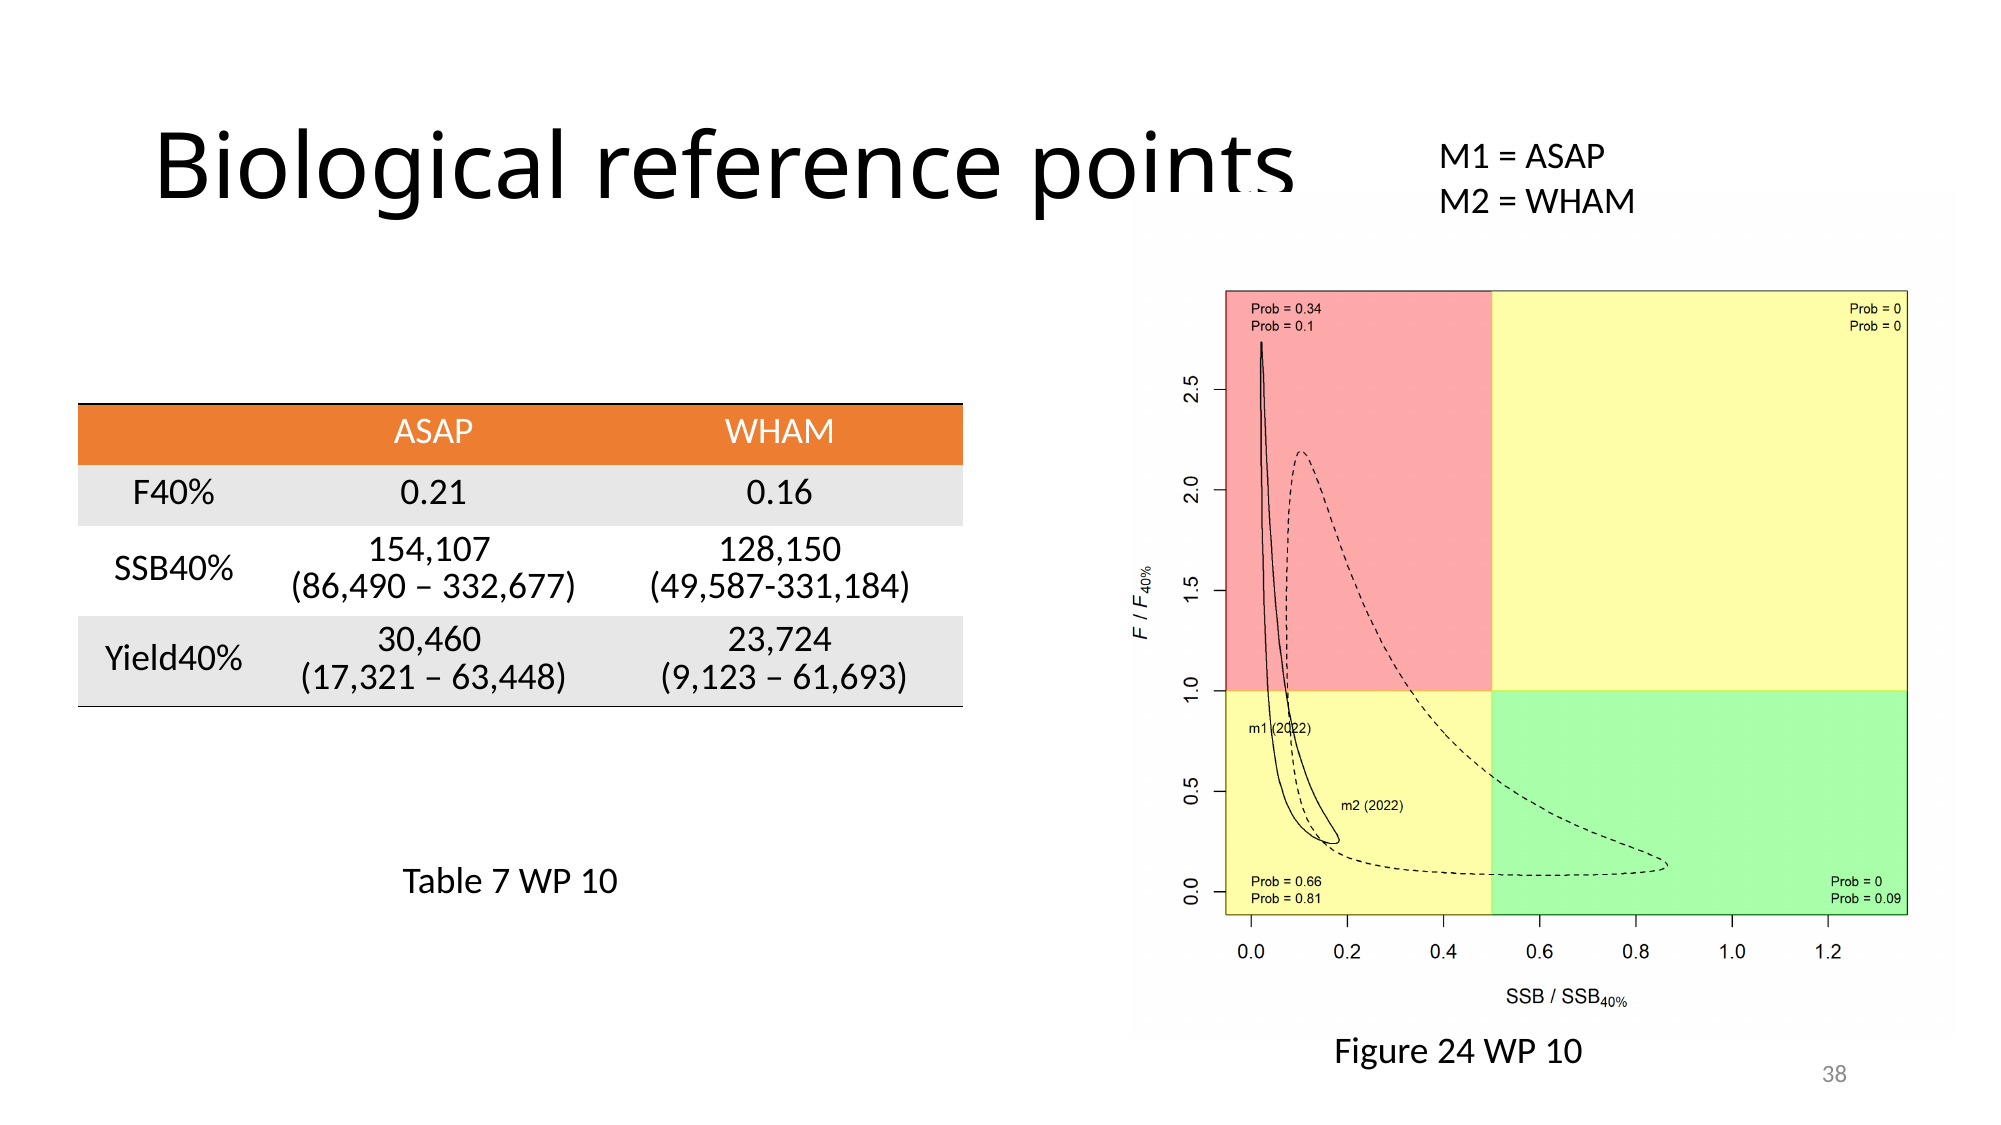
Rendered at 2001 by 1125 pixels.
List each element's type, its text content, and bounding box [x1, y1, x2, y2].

table_cell 30,460 (17,321 – 63,448) [270, 616, 597, 706]
table_cell SSB40% [78, 526, 270, 616]
table_cell 23,724 (9,123 – 61,693) [597, 616, 963, 706]
title Biological reference points [137, 59, 1863, 278]
table_cell 128,150 (49,587-331,184) [597, 526, 963, 616]
table_cell 154,107 (86,490 – 332,677) [270, 526, 597, 616]
table_cell F40% [78, 465, 270, 526]
table_header WHAM [597, 405, 963, 465]
table_header ASAP [270, 405, 597, 465]
text_box M1 = ASAP M2 = WHAM [1424, 123, 1662, 192]
table_header [78, 405, 270, 465]
text_box Figure 24 WP 10 [1319, 1038, 1684, 1079]
text_box Table 7 WP 10 [387, 848, 679, 908]
picture [1129, 192, 1957, 1038]
table_cell 0.16 [597, 465, 963, 526]
table_cell 0.21 [270, 465, 597, 526]
slide_number 38 [1412, 1042, 1863, 1103]
table_cell Yield40% [78, 616, 270, 706]
